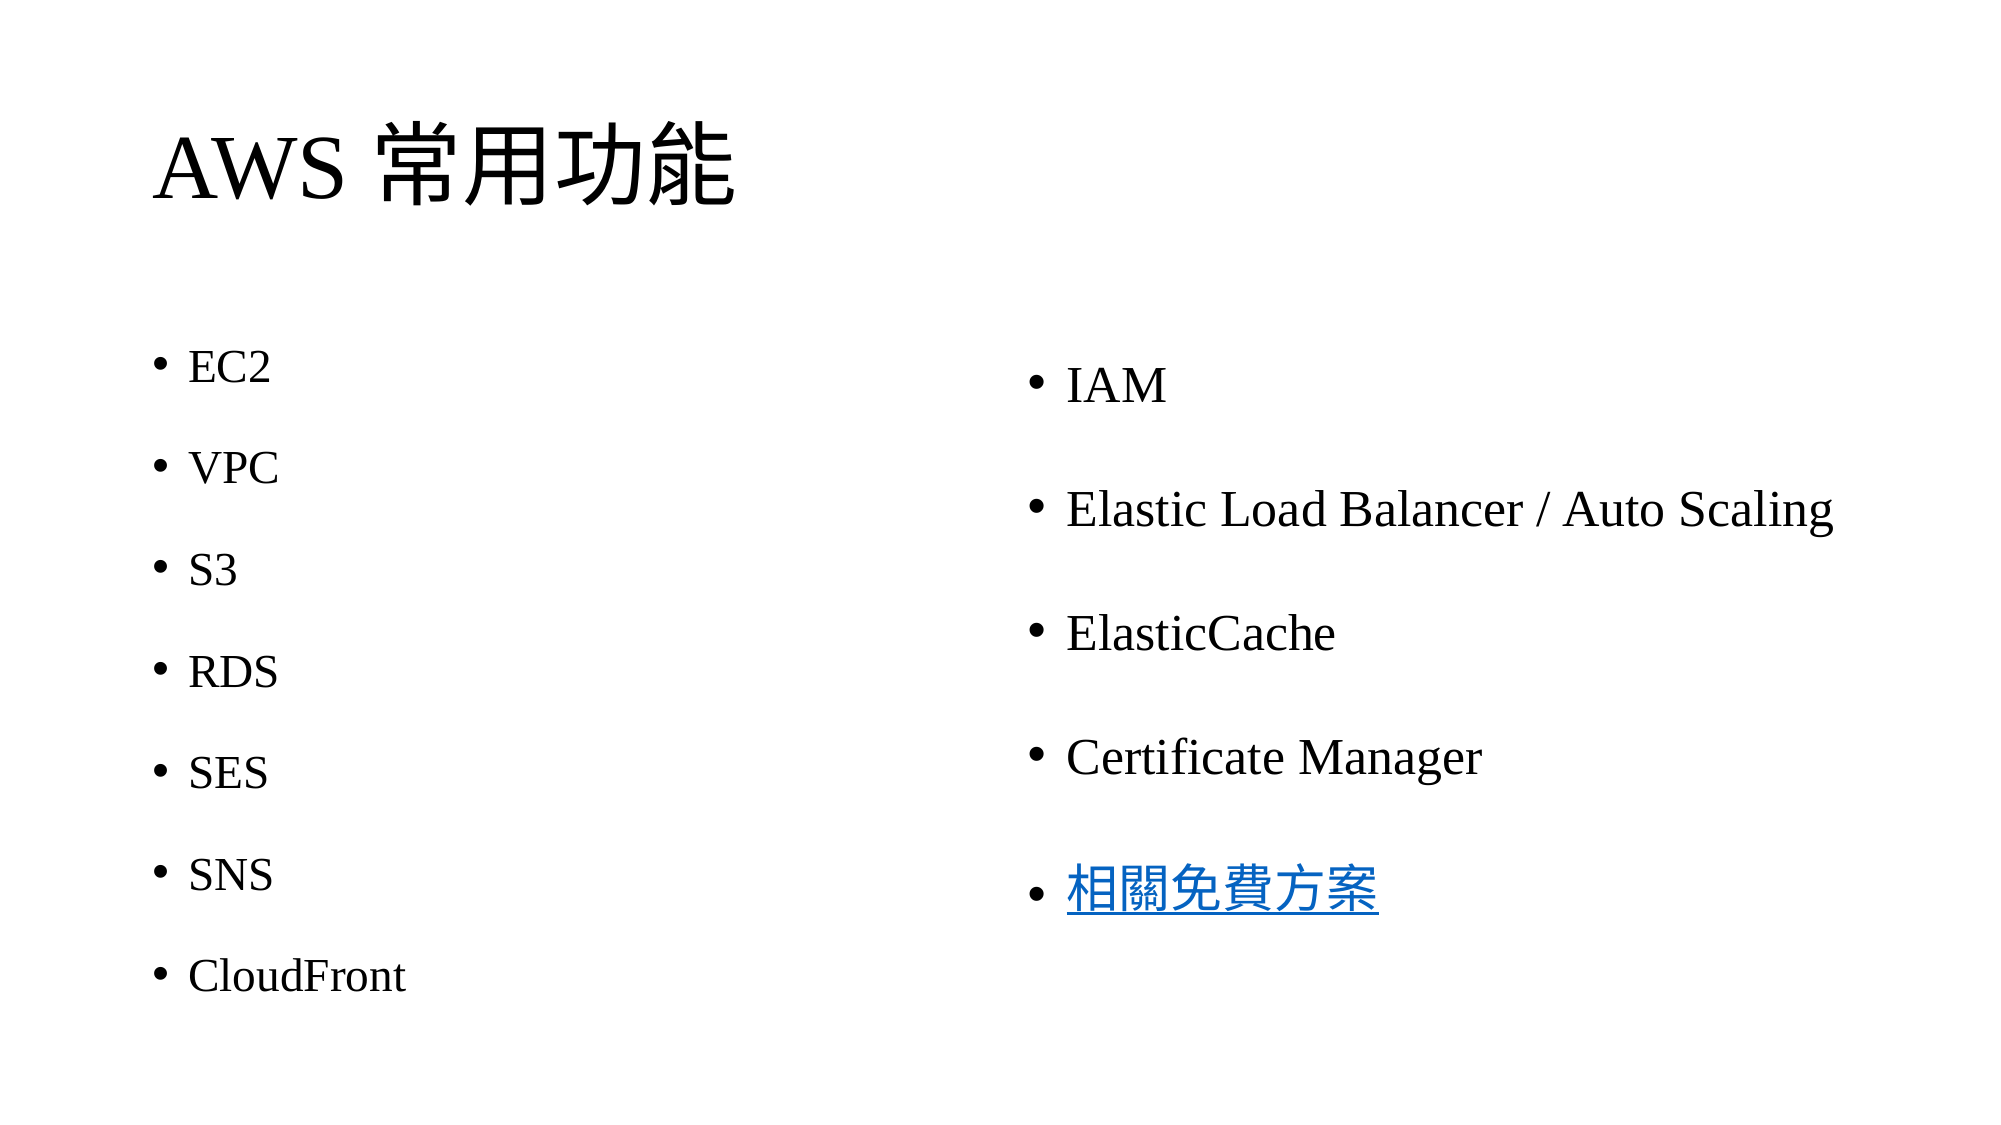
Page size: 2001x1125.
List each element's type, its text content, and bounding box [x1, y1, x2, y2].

list IAM Elastic Load Balancer / Auto Scaling ElasticCache Certificate Manager 相關免費方案 [1012, 299, 1863, 1014]
list EC2 VPC S3 RDS SES SNS CloudFront [137, 299, 988, 1014]
title AWS常用功能 [137, 59, 1863, 278]
